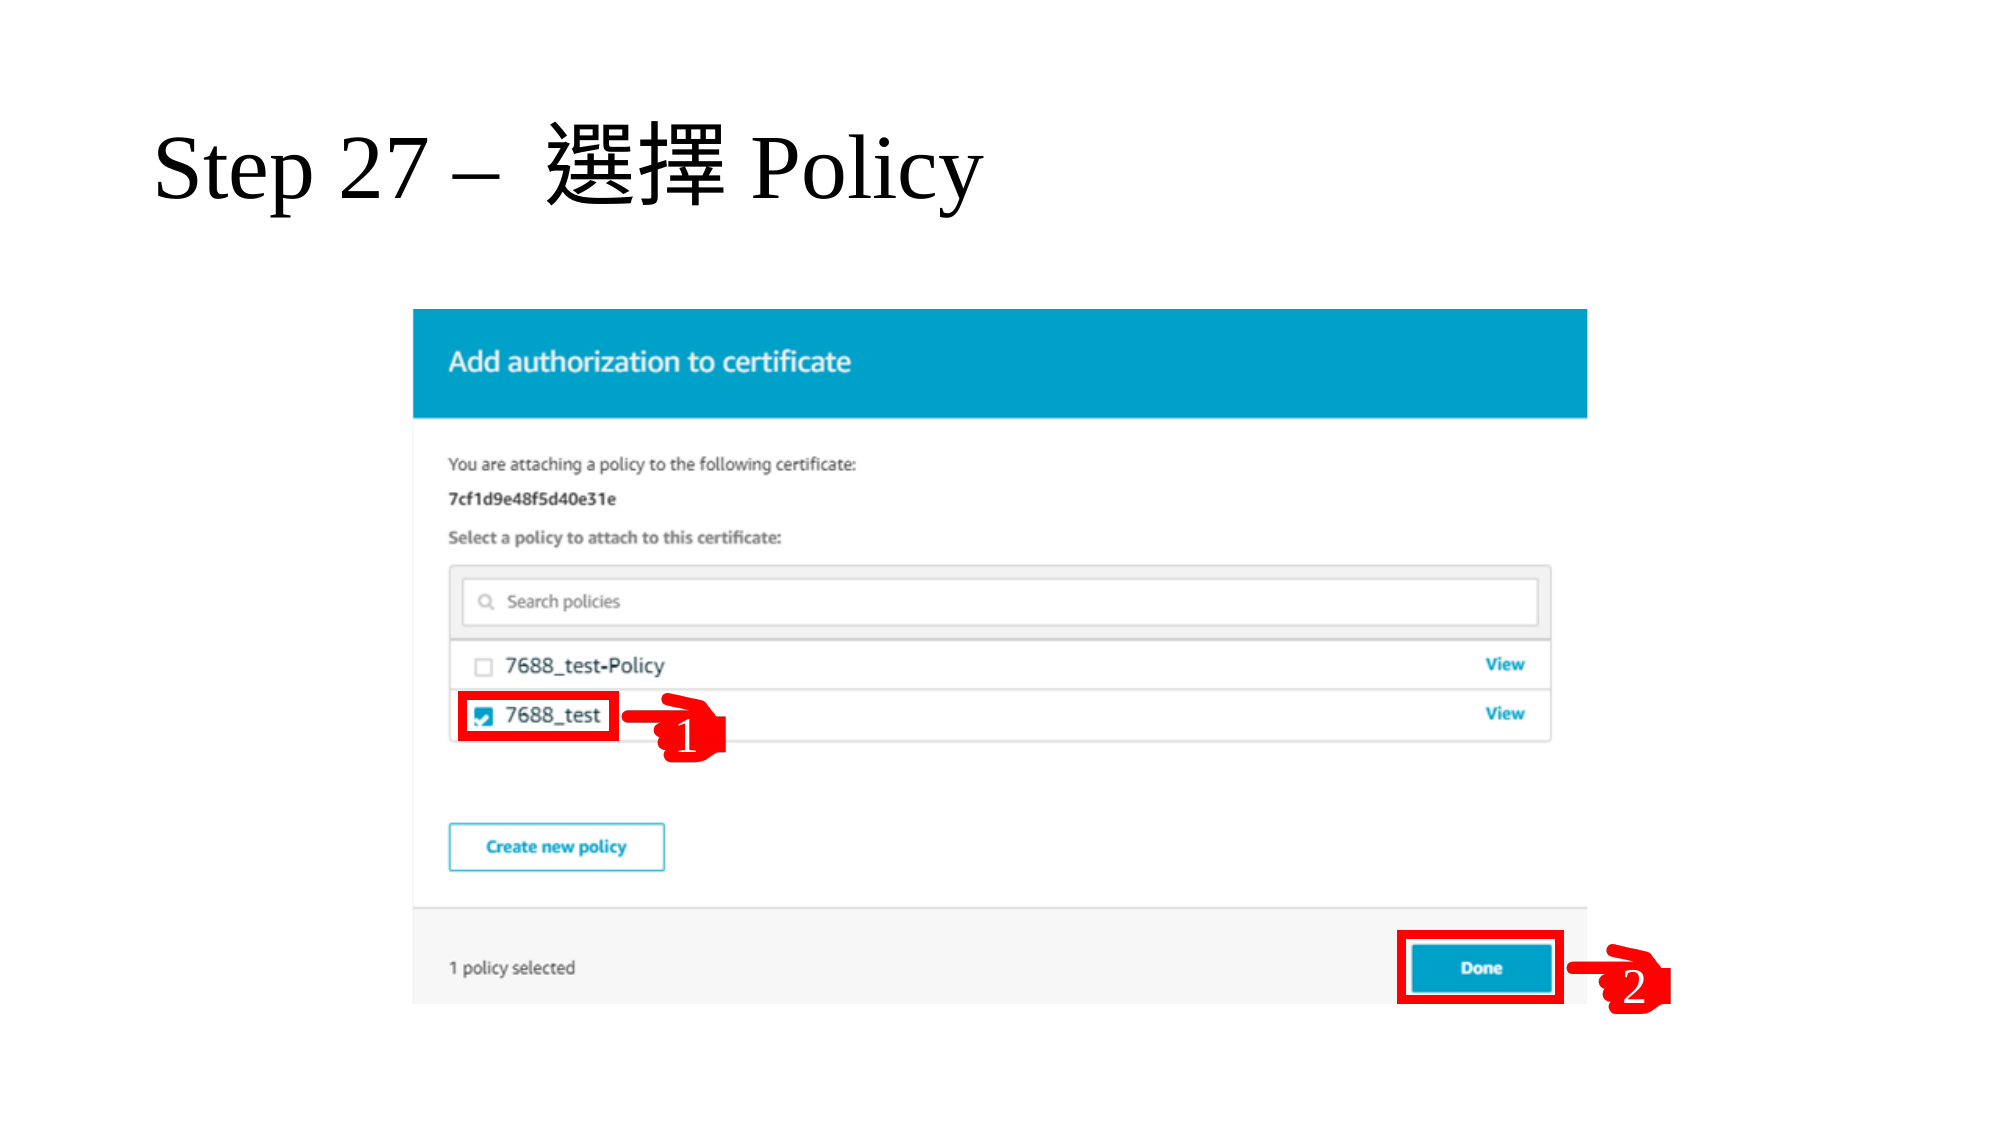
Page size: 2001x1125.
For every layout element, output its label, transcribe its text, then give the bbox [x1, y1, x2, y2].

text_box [1559, 919, 1678, 1039]
title Step 27 – 選擇Policy [137, 59, 1863, 278]
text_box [614, 668, 733, 788]
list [412, 308, 1588, 1004]
